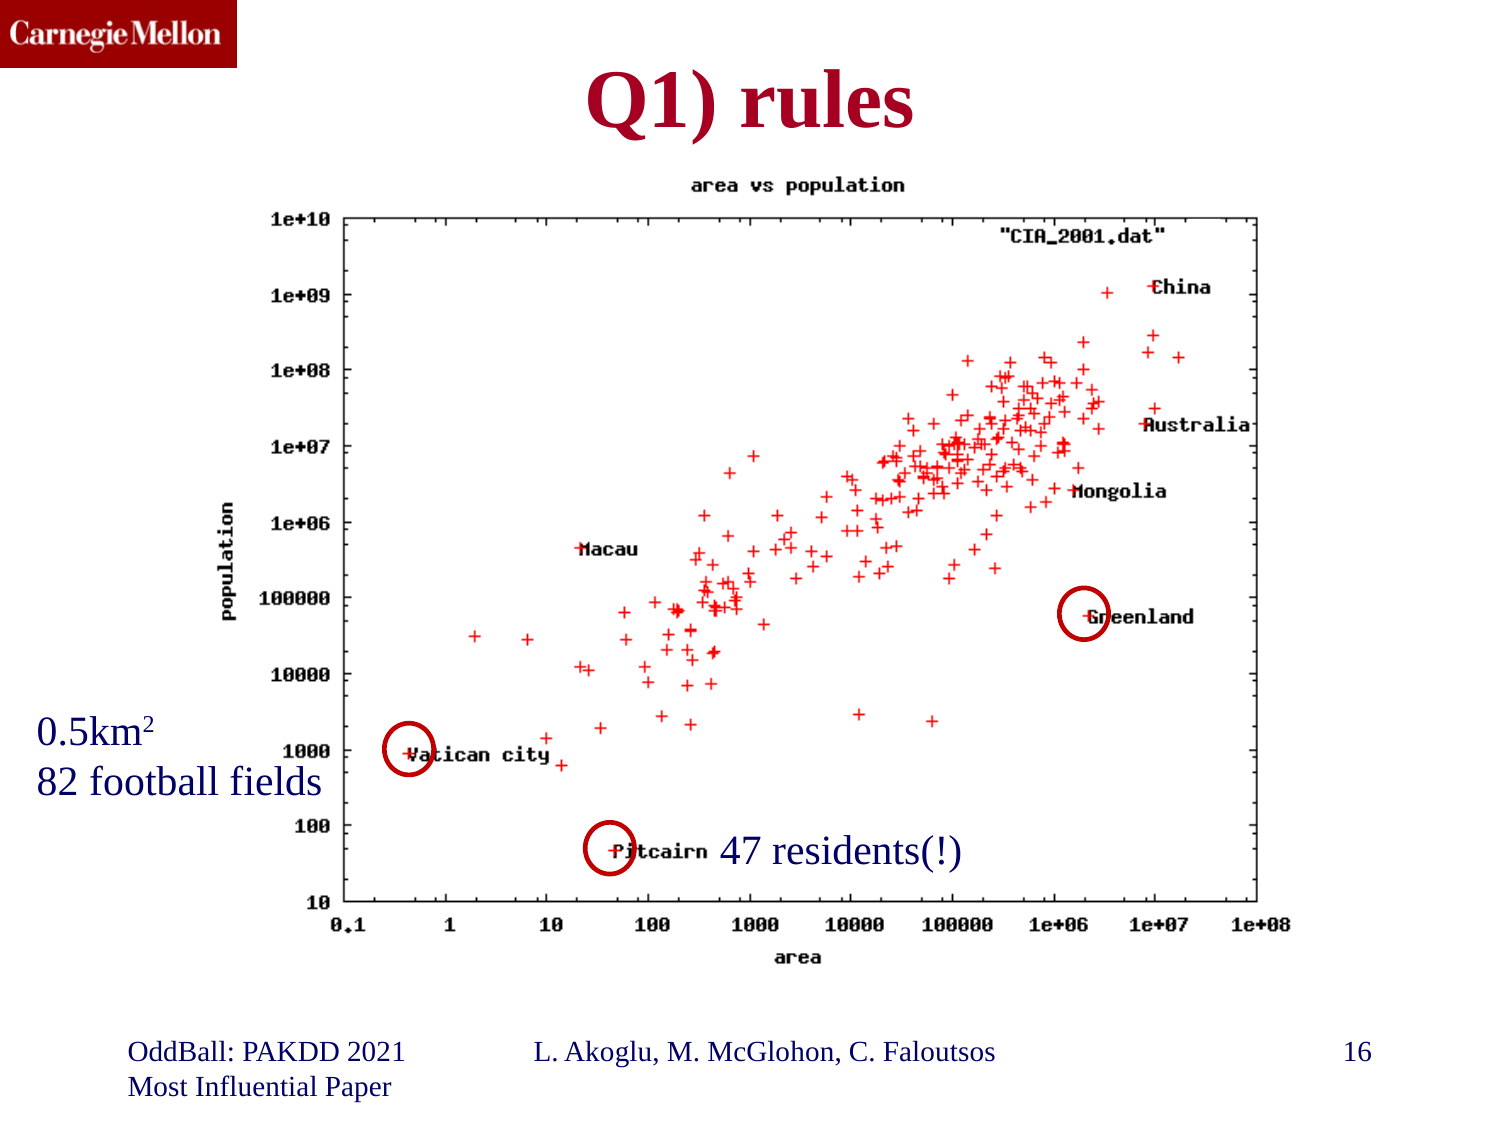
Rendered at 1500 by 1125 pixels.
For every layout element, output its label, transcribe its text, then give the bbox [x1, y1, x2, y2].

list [204, 152, 1292, 969]
title Q1) rules [112, 0, 1388, 188]
slide_number OddBall: PAKDD 2021 Most Influential Paper [112, 1024, 426, 1101]
slide_number 16 [1074, 1024, 1388, 1101]
picture [0, 0, 112, 68]
footer L. Akoglu, M. McGlohon, C. Faloutsos [512, 1024, 1018, 1101]
text_box 0.5km2 82 football fields [21, 696, 199, 811]
